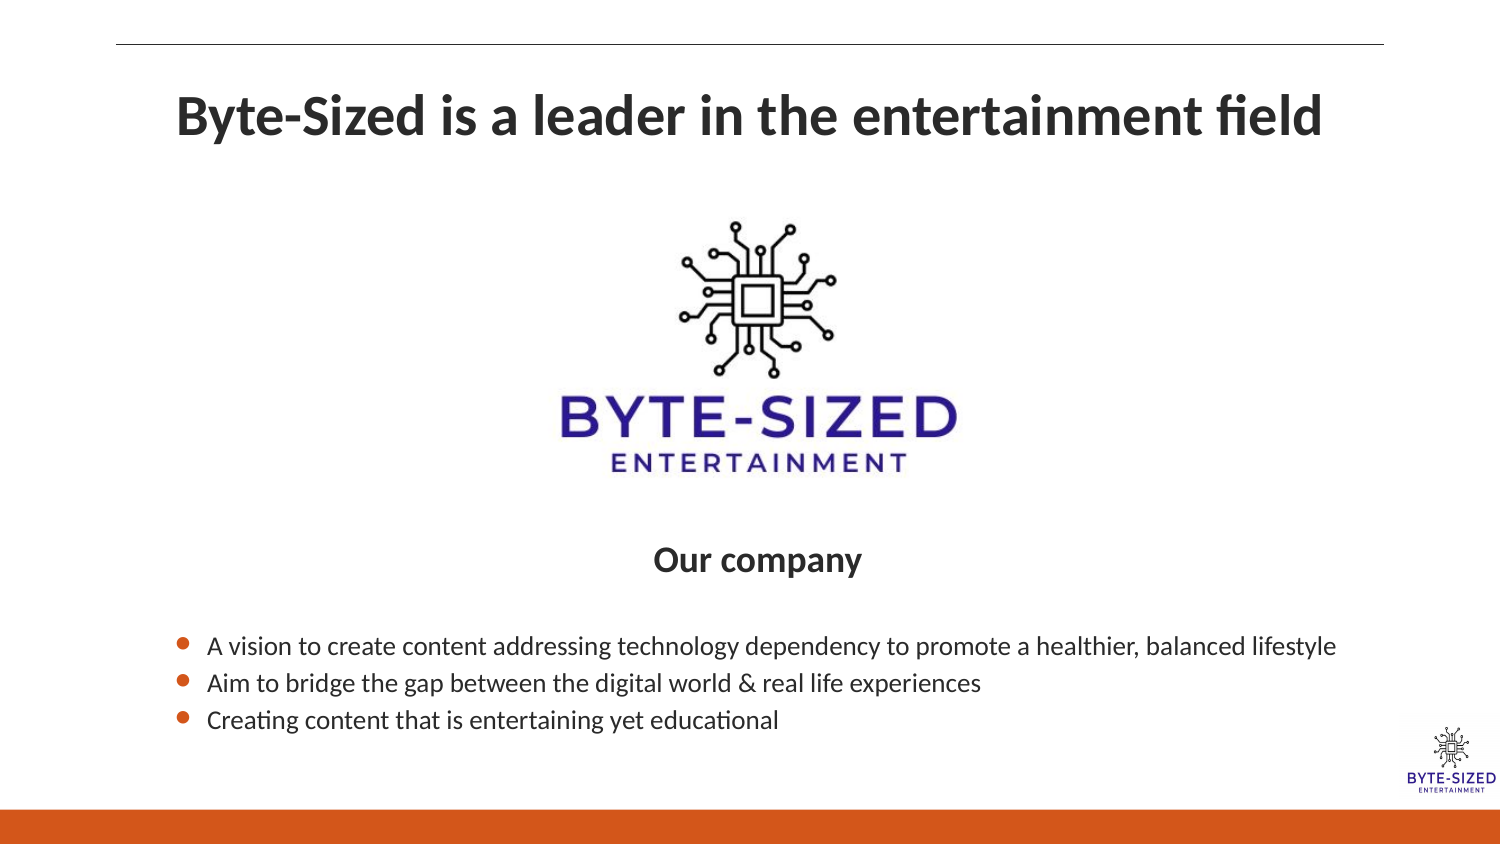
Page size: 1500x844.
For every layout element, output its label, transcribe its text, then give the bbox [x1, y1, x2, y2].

text_box Our company [502, 515, 1014, 595]
title Byte-Sized is a leader in the entertainment field [144, 62, 1356, 157]
picture [520, 170, 980, 502]
subtitle A vision to create content addressing technology dependency to promote a healthier, balanced lifestyle Aim to bridge the gap between the digital world & real life experiences Creating content that is entertaining yet educational [135, 608, 1381, 745]
picture [1398, 713, 1500, 800]
